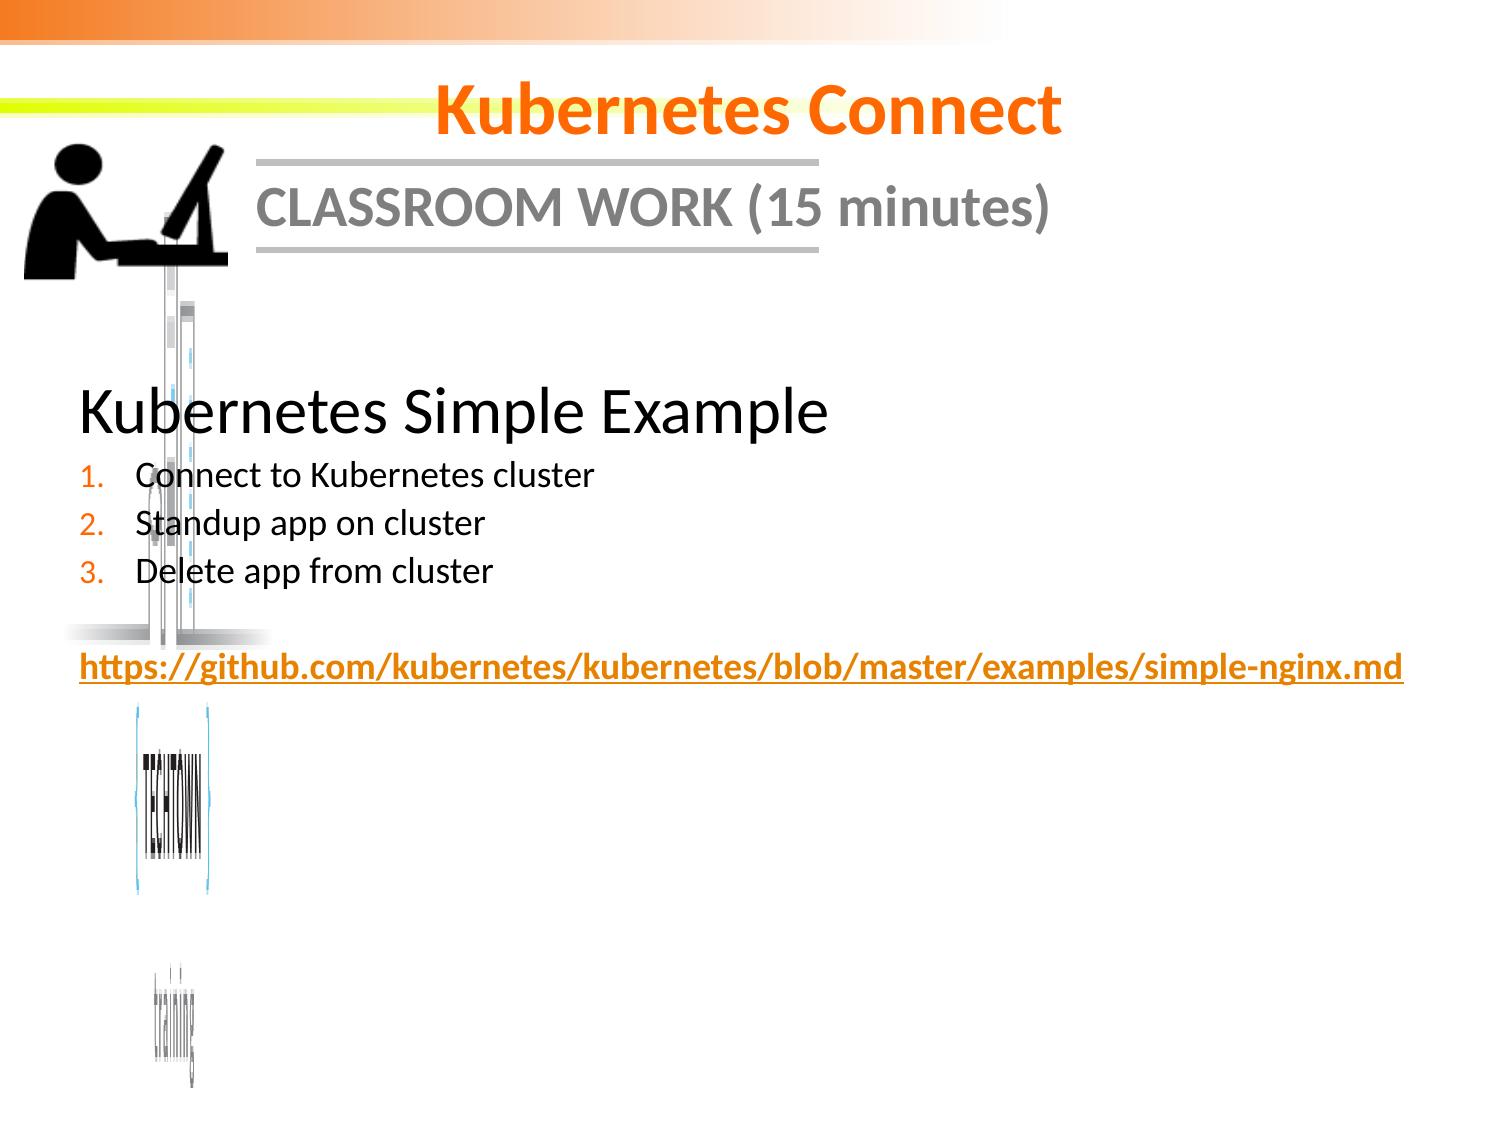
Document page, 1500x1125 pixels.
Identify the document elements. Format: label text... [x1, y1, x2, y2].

title Kubernetes Connect [103, 59, 1397, 250]
list Kubernetes Simple Example Connect to Kubernetes cluster Standup app on cluster Delete app from cluster https://github.com/kubernetes/kubernetes/blob/master/examples/simple-nginx.md [64, 275, 1436, 950]
picture [0, 0, 1500, 1125]
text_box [24, 124, 1325, 300]
